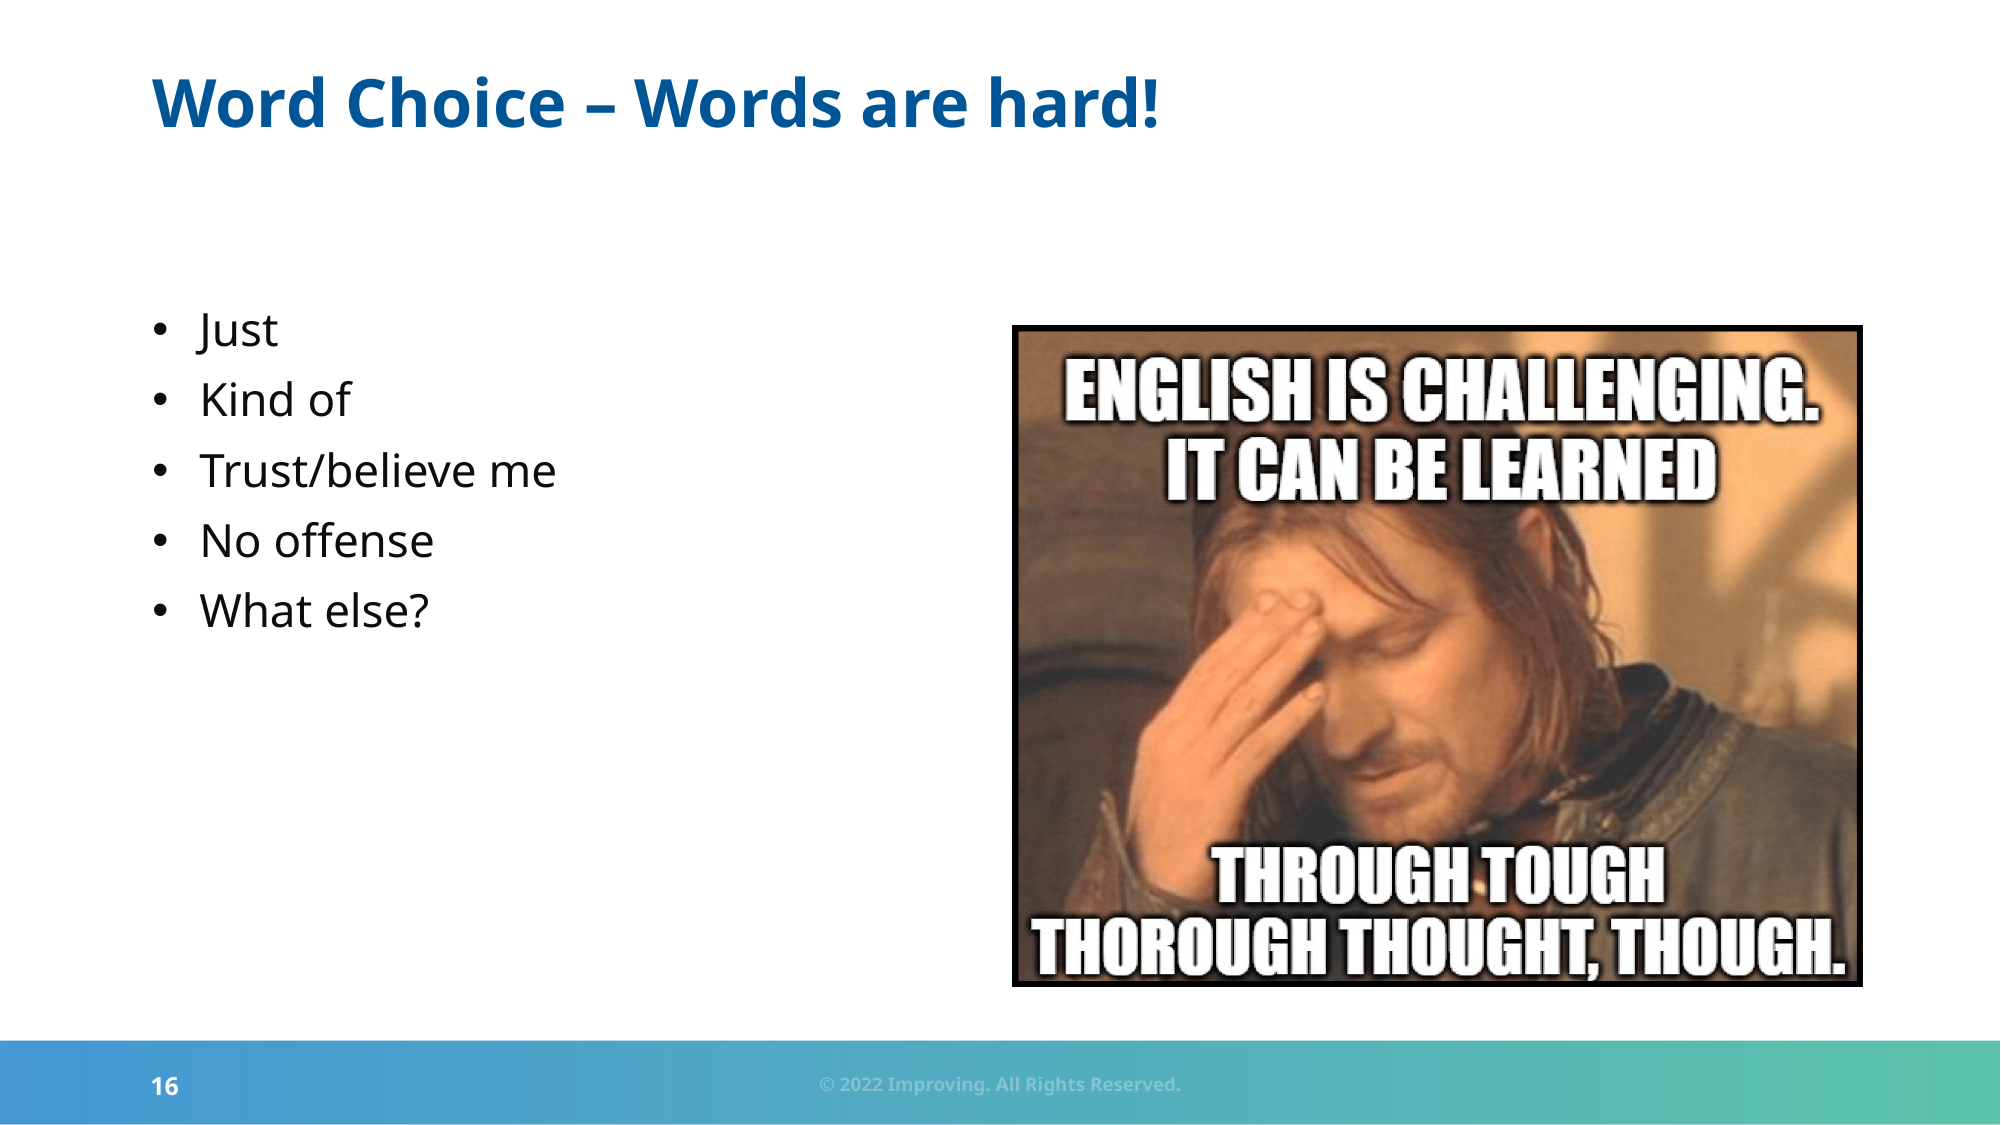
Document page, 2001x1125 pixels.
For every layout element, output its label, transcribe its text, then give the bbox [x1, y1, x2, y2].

title Word Choice – Words are hard! [137, 59, 1863, 152]
picture [0, 0, 2000, 1125]
list Just Kind of Trust/believe me No offense What else? [137, 299, 988, 1014]
